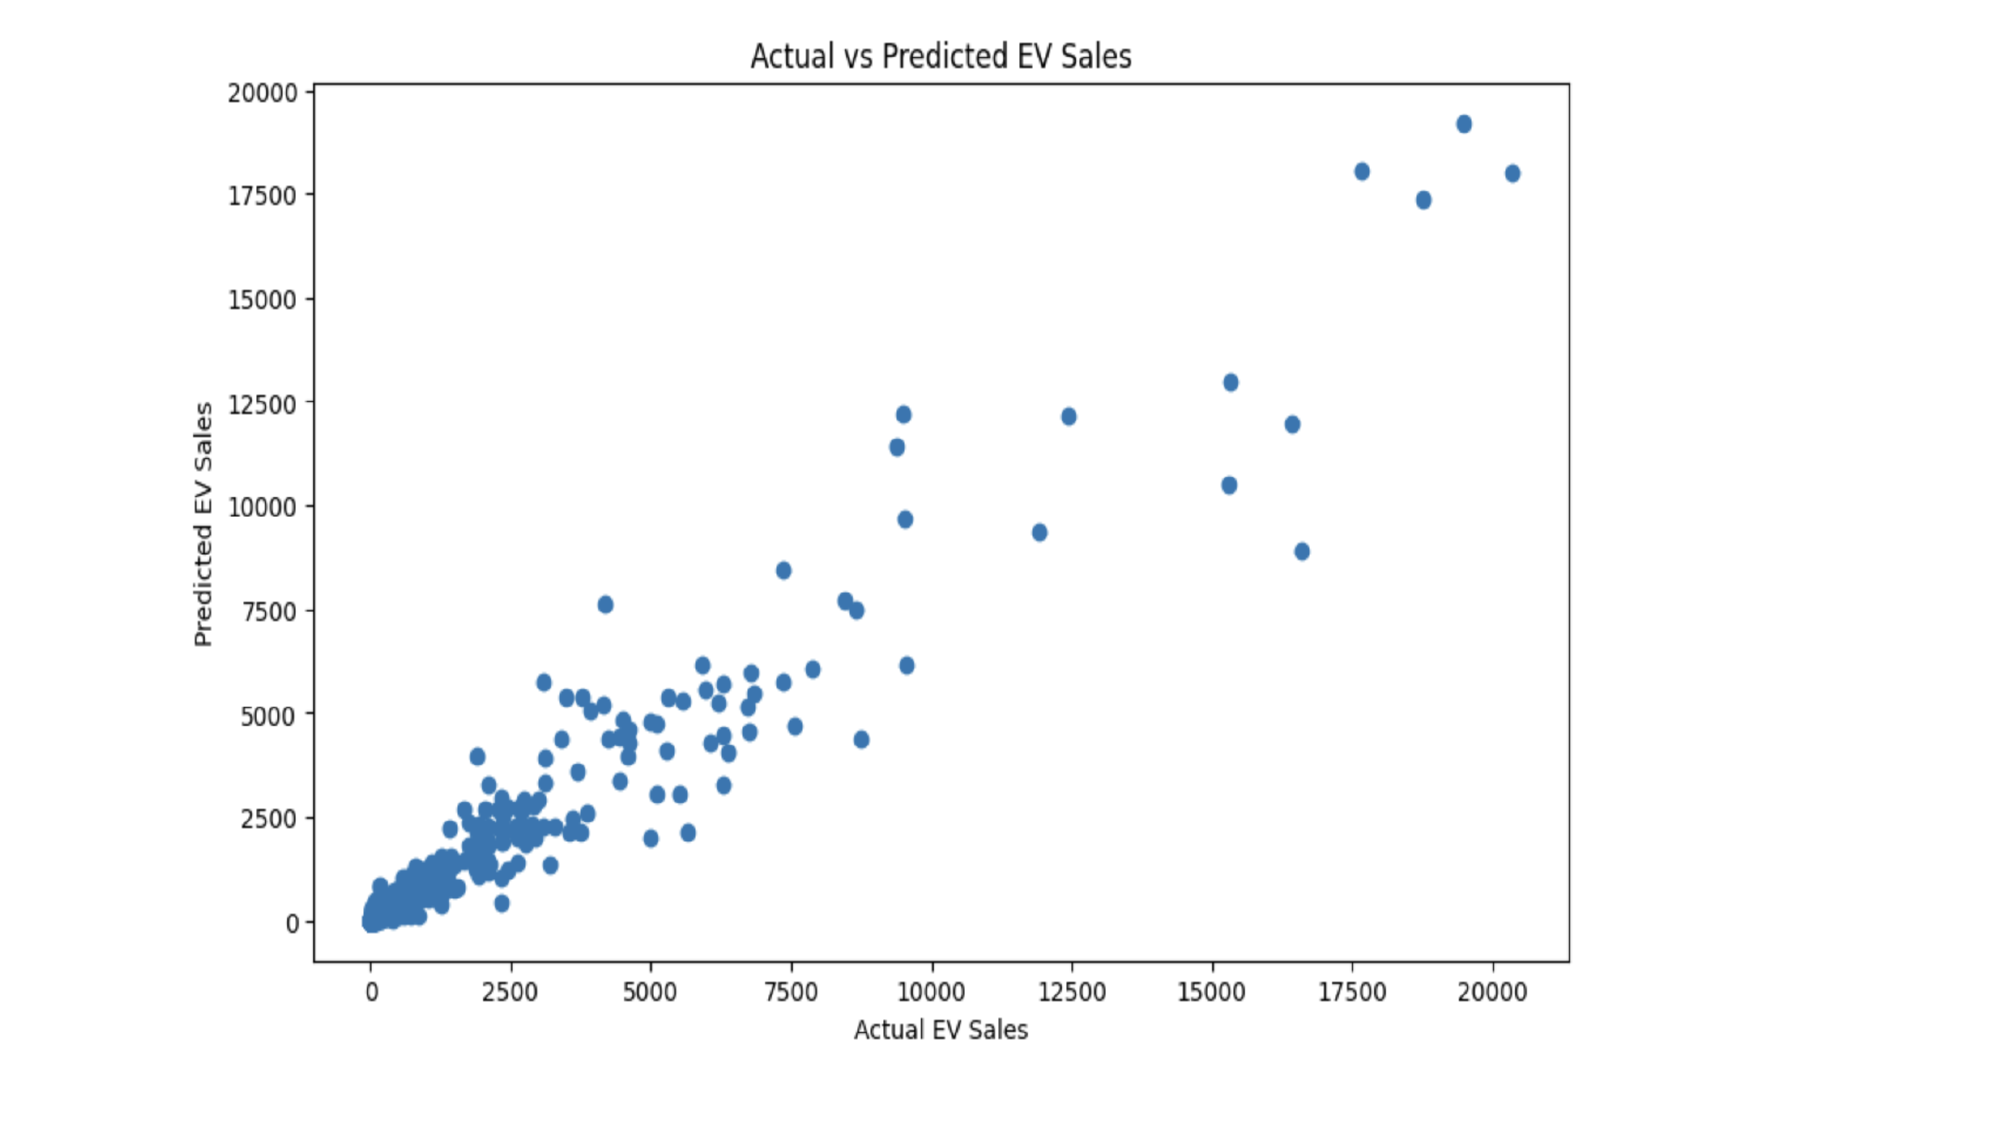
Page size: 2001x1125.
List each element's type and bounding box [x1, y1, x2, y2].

list [51, 37, 1976, 1065]
